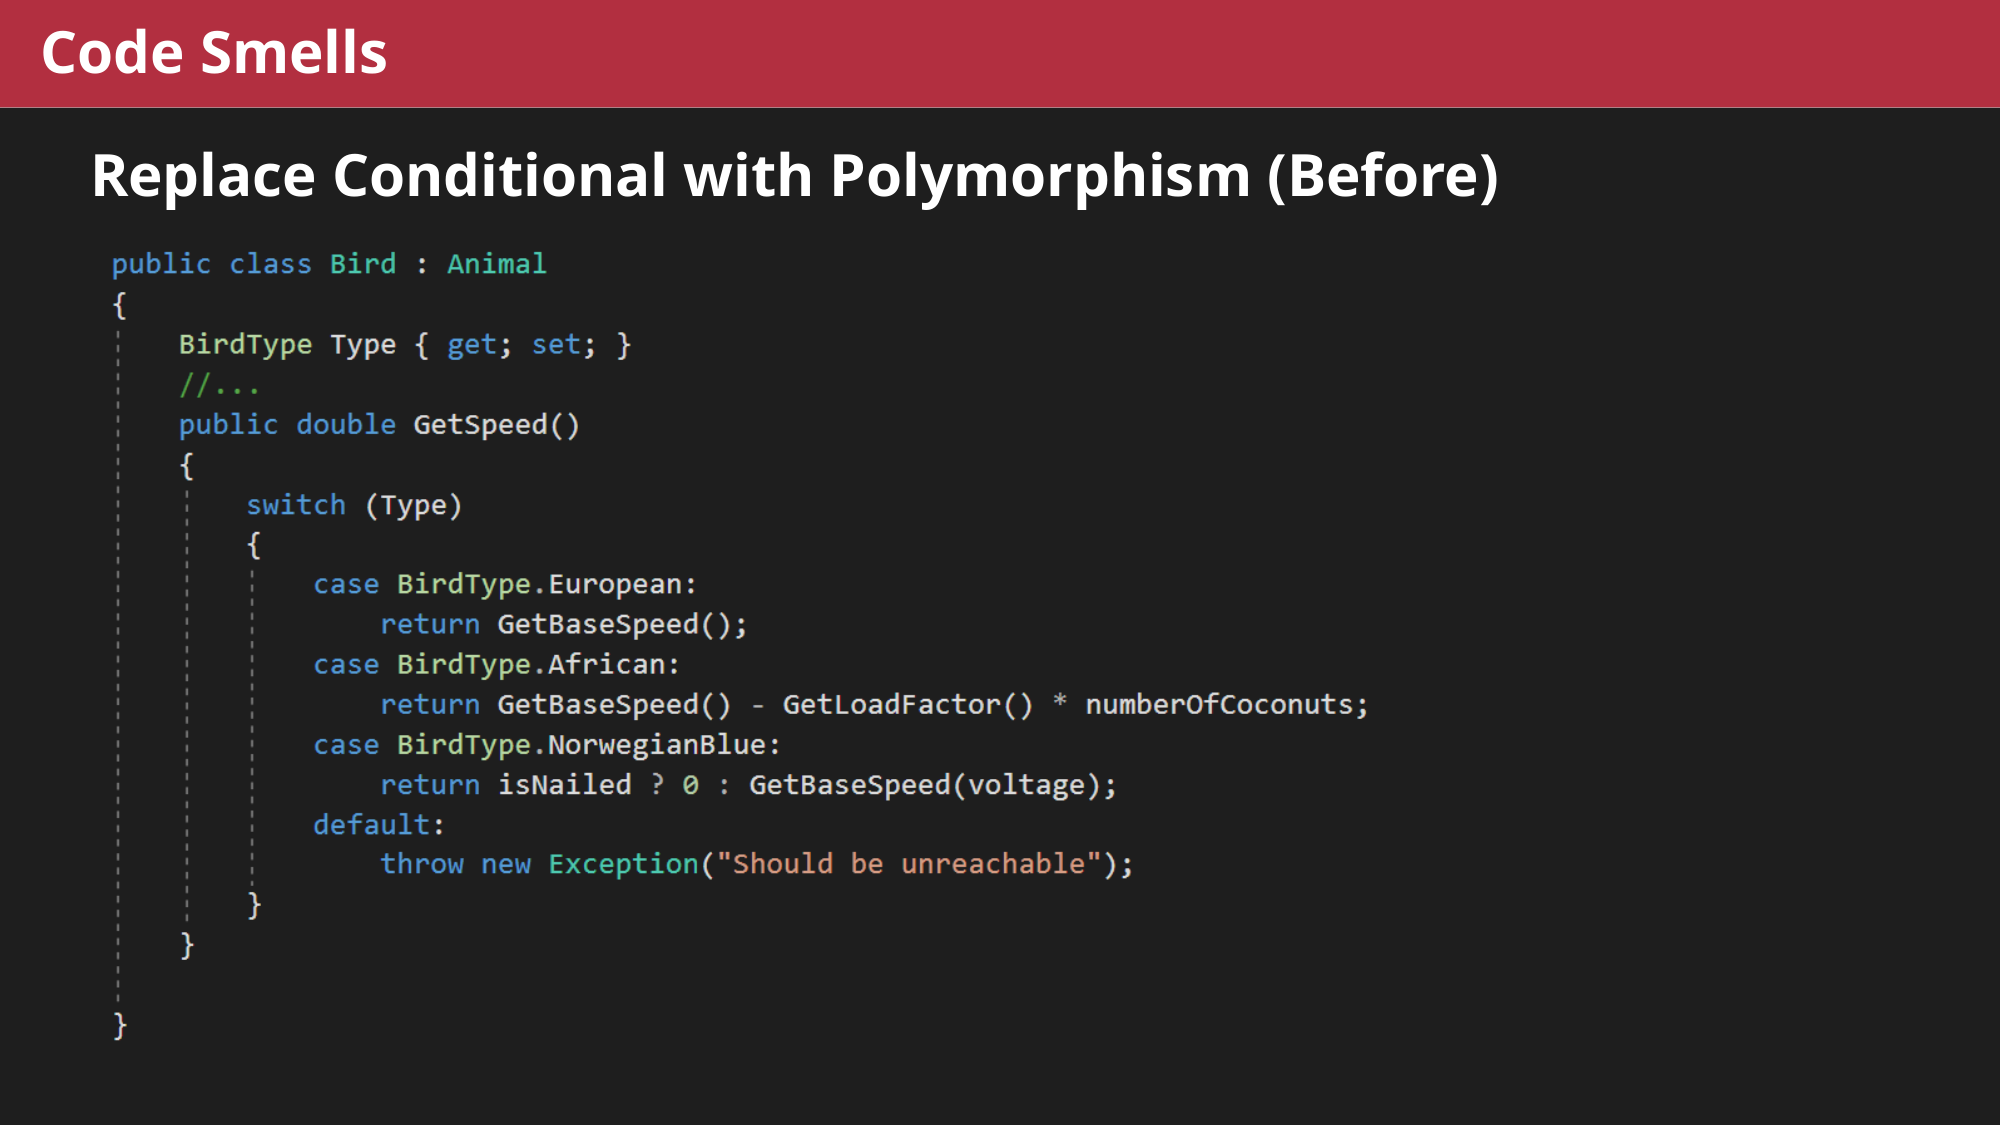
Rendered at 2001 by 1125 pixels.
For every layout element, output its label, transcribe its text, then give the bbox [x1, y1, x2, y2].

list Replace Conditional with Polymorphism (Before) [78, 130, 1830, 221]
picture [77, 232, 1405, 1083]
title Code Smells [40, 0, 1350, 95]
